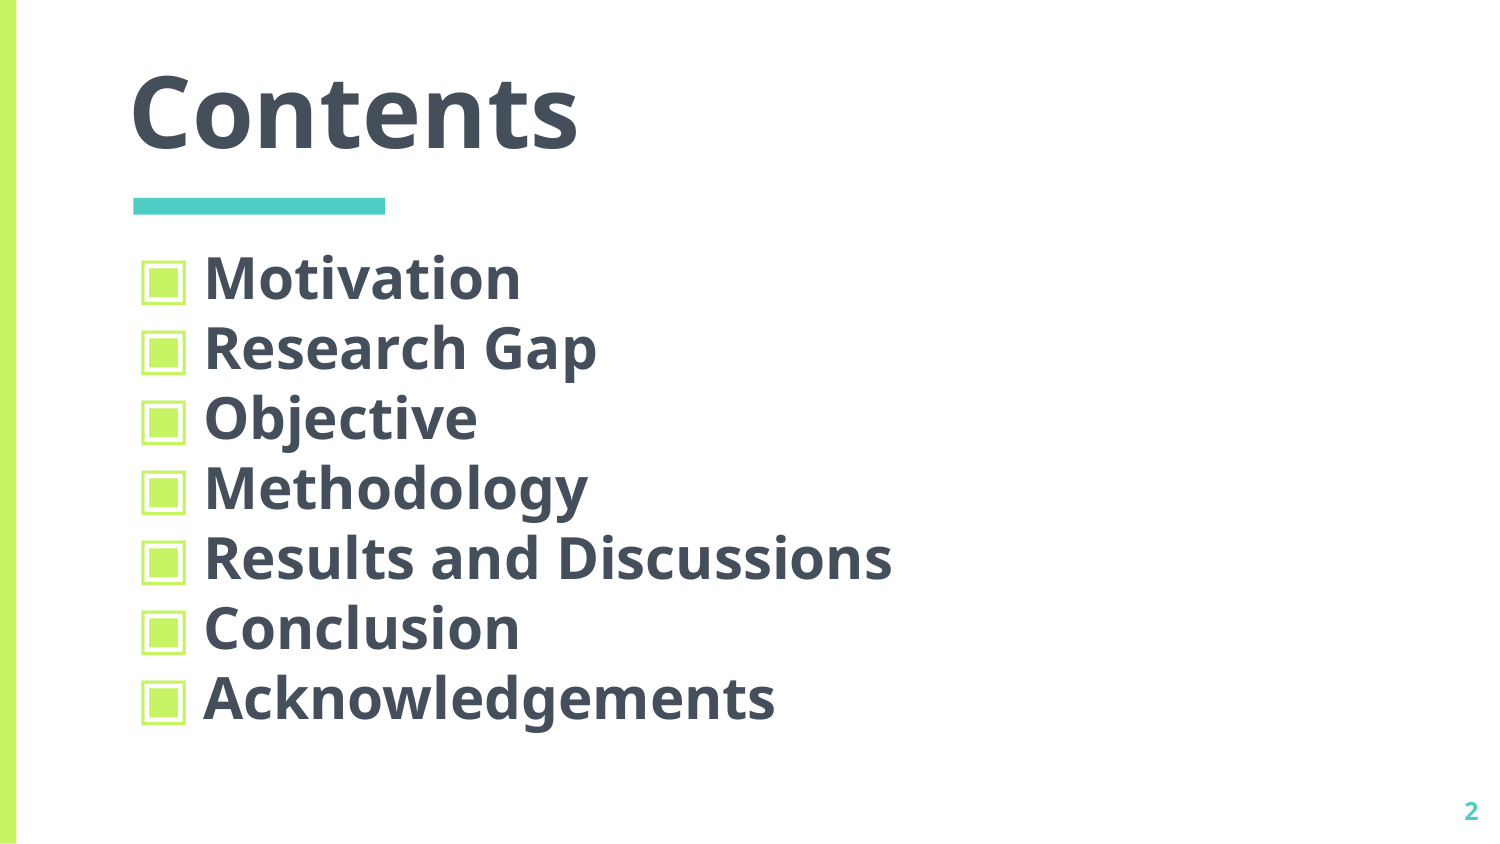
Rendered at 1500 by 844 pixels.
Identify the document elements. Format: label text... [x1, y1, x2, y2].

list Motivation Research Gap Objective Methodology Results and Discussions Conclusion Acknowledgements [113, 226, 1387, 760]
slide_number ‹#› [1403, 780, 1494, 832]
title Contents [113, 24, 1387, 184]
